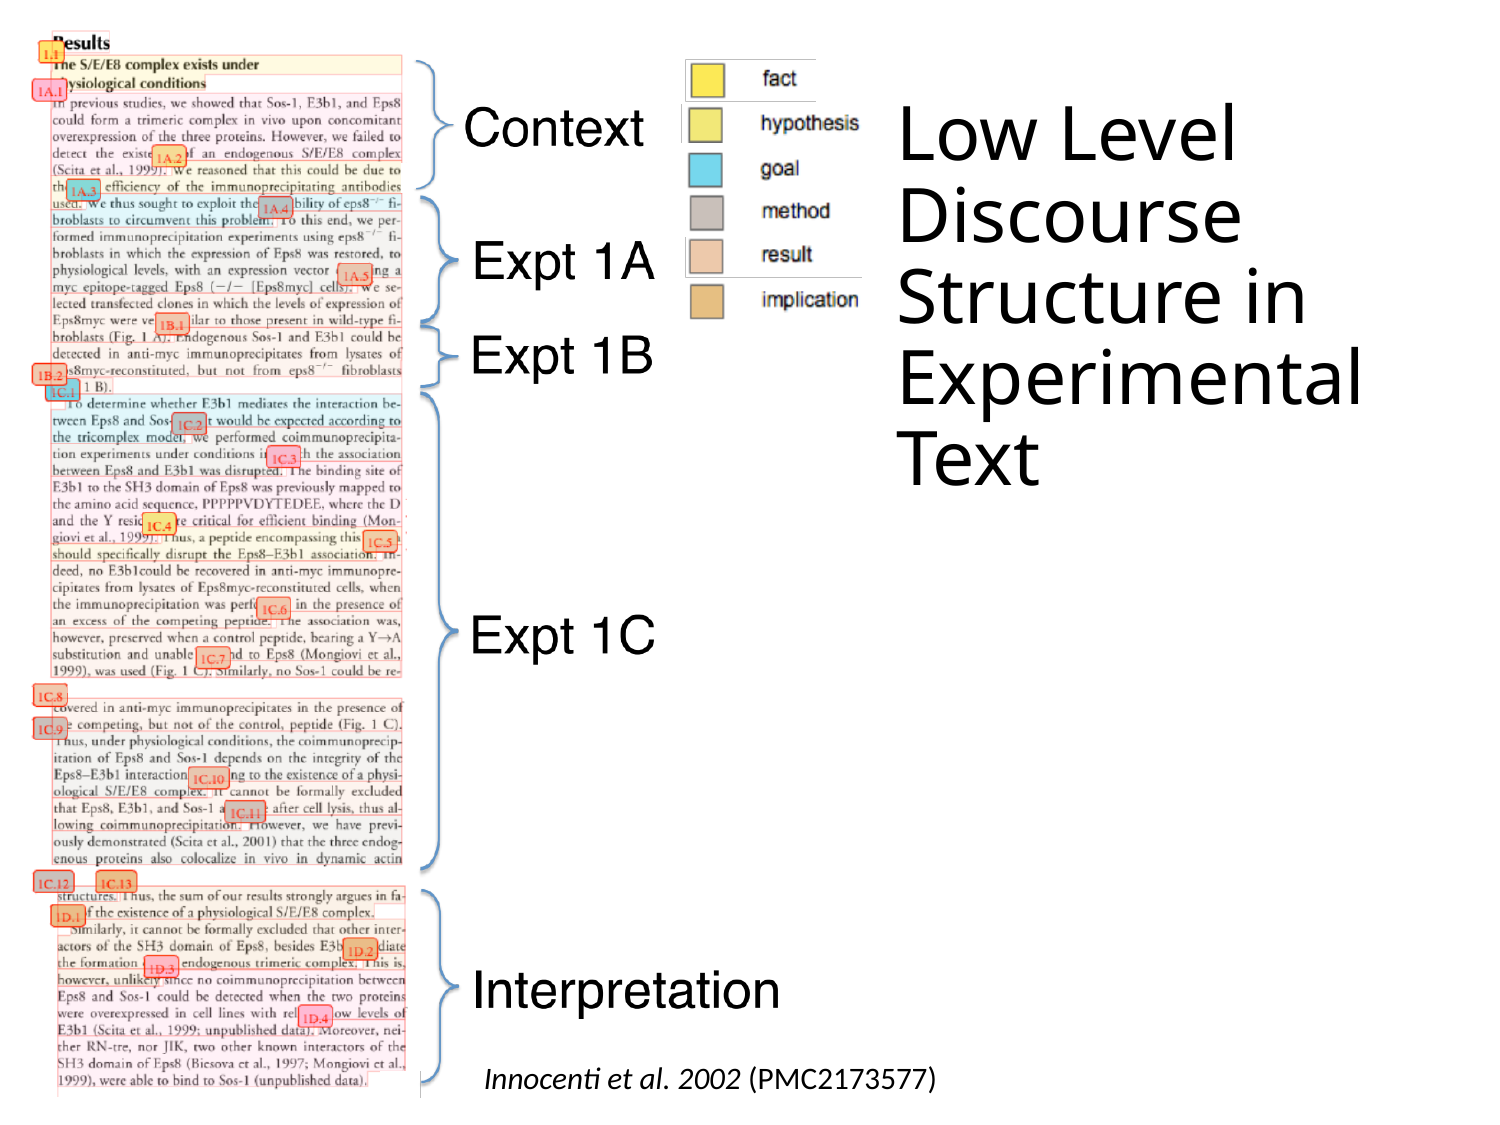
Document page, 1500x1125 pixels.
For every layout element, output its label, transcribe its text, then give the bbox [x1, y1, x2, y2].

text_box Innocenti et al. 2002 (PMC2173577) [469, 1051, 1063, 1104]
title Low Level Discourse Structure in Experimental Text [881, 86, 1471, 510]
picture [26, 23, 865, 1098]
